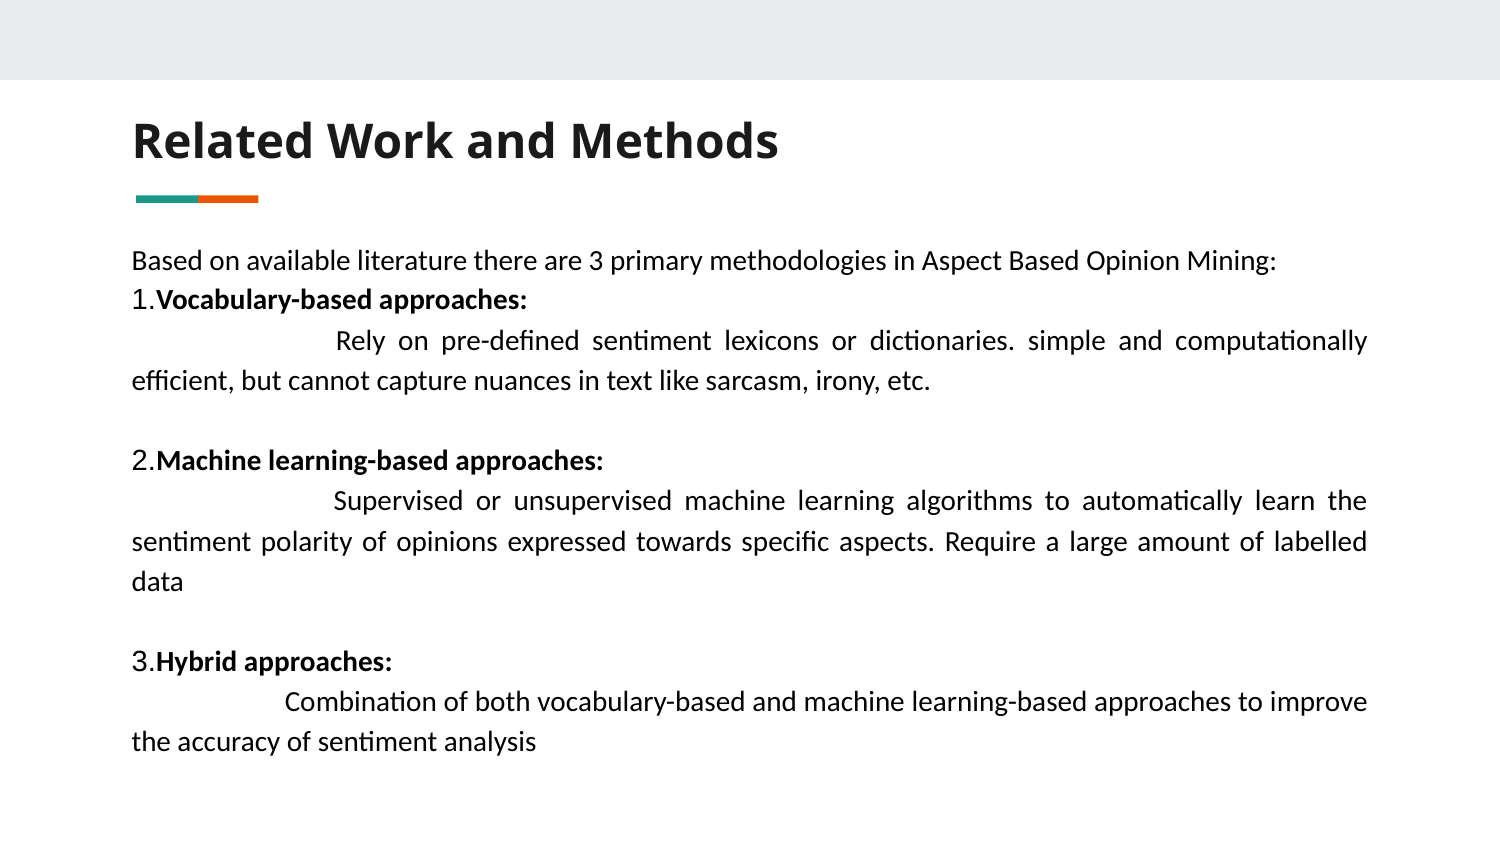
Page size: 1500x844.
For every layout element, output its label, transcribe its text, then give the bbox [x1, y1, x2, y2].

list Based on available literature there are 3 primary methodologies in Aspect Based Opinion Mining: 1.Vocabulary-based approaches: Rely on pre-defined sentiment lexicons or dictionaries. simple and computationally efficient, but cannot capture nuances in text like sarcasm, irony, etc. 2.Machine learning-based approaches: Supervised or unsupervised machine learning algorithms to automatically learn the sentiment polarity of opinions expressed towards specific aspects. Require a large amount of labelled data 3.Hybrid approaches: Combination of both vocabulary-based and machine learning-based approaches to improve the accuracy of sentiment analysis [131, 235, 1369, 803]
title Related Work and Methods [131, 110, 1369, 235]
